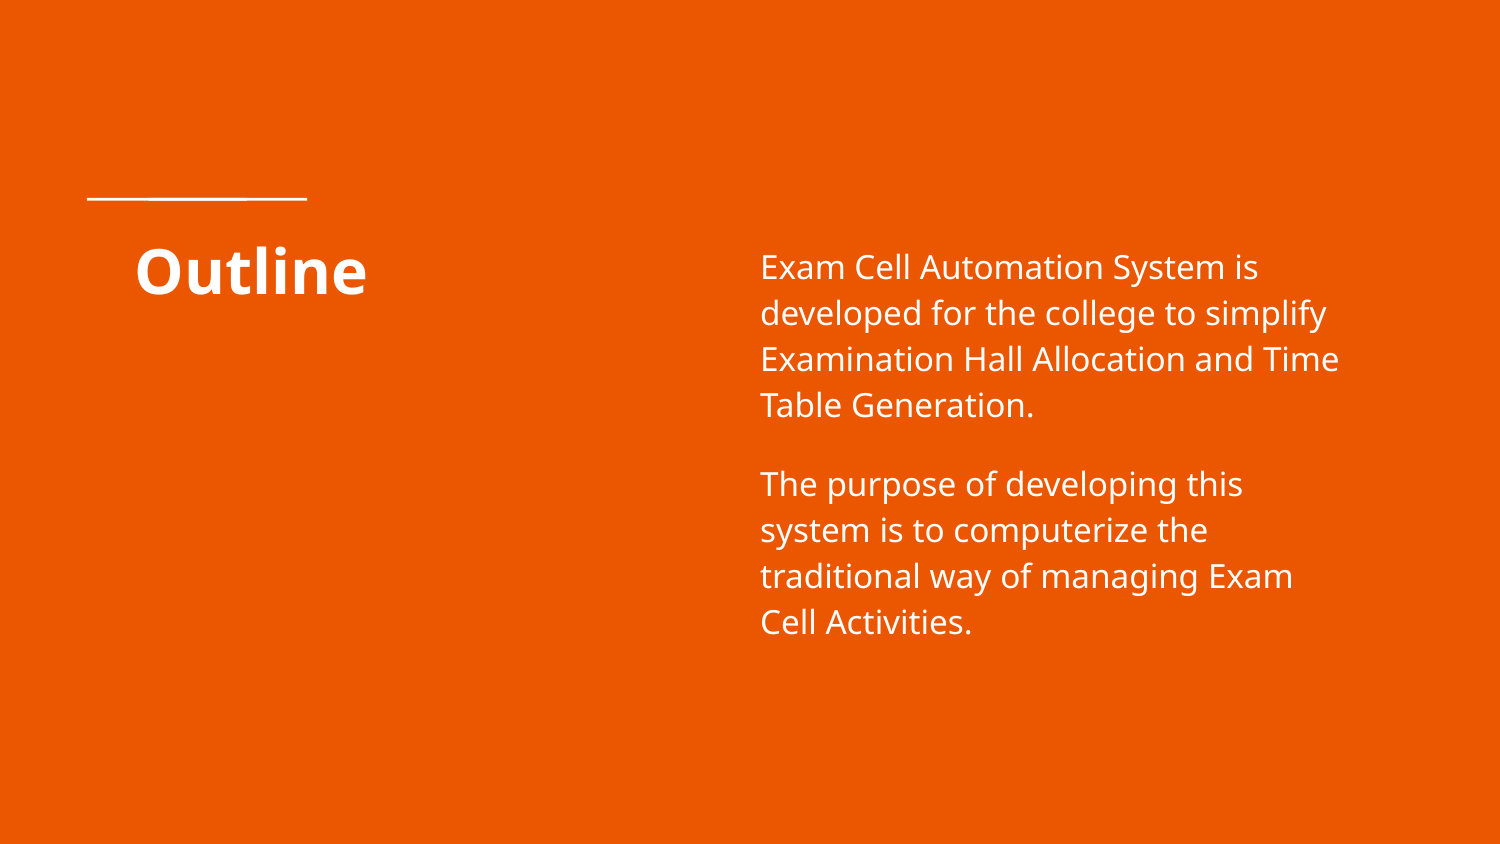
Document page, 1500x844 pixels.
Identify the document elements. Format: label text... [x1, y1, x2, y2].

subtitle Exam Cell Automation System is developed for the college to simplify Examination Hall Allocation and Time Table Generation. The purpose of developing this system is to computerize the traditional way of managing Exam Cell Activities. [745, 225, 1373, 760]
title Outline [119, 216, 589, 466]
